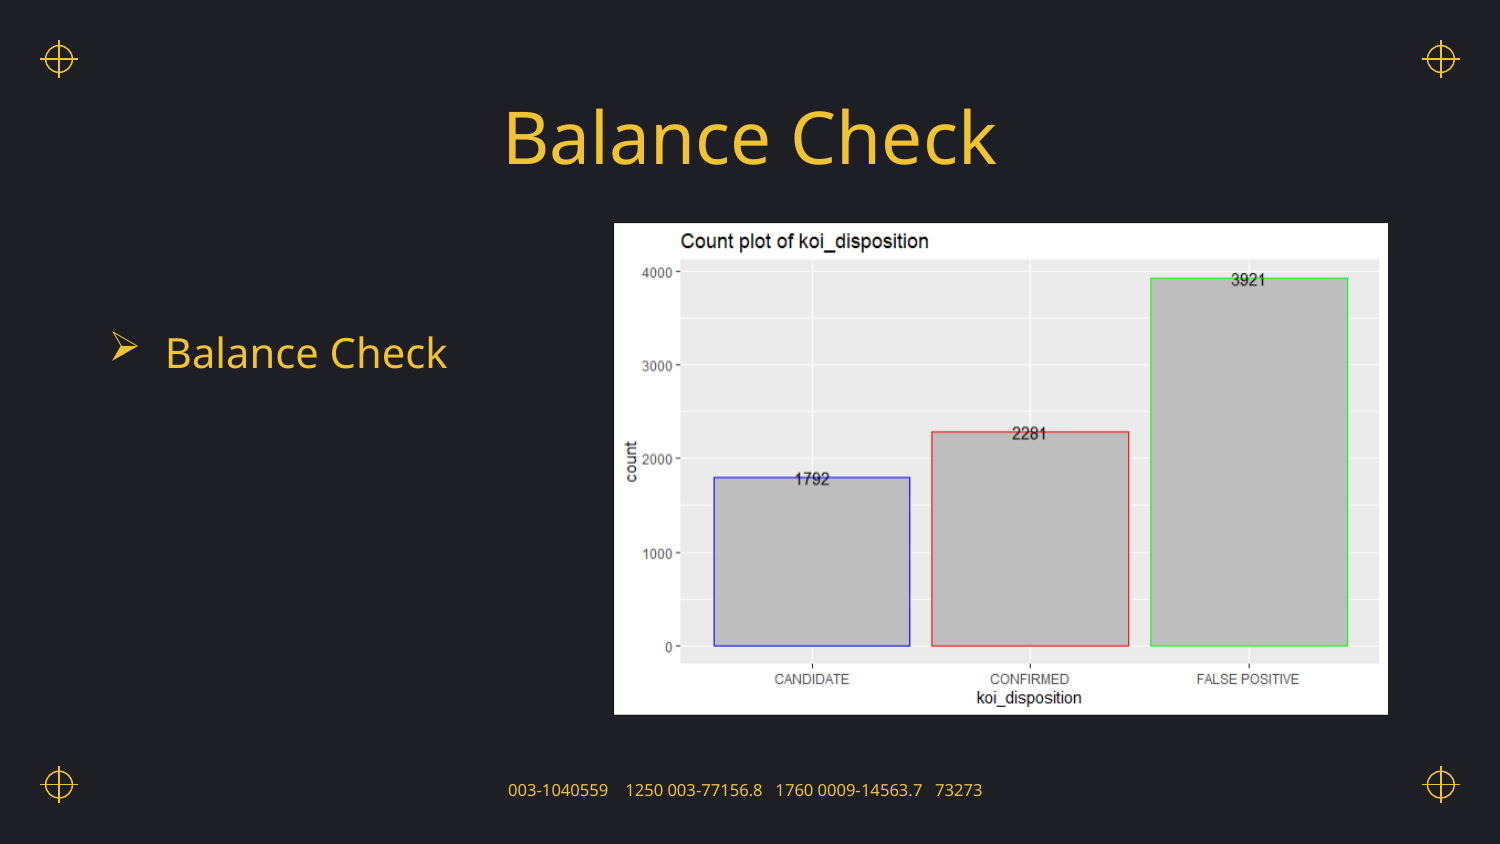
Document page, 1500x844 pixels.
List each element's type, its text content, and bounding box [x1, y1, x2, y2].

title Balance Check [118, 88, 1382, 183]
text_box Balance Check [74, 311, 608, 627]
picture [613, 221, 1388, 717]
